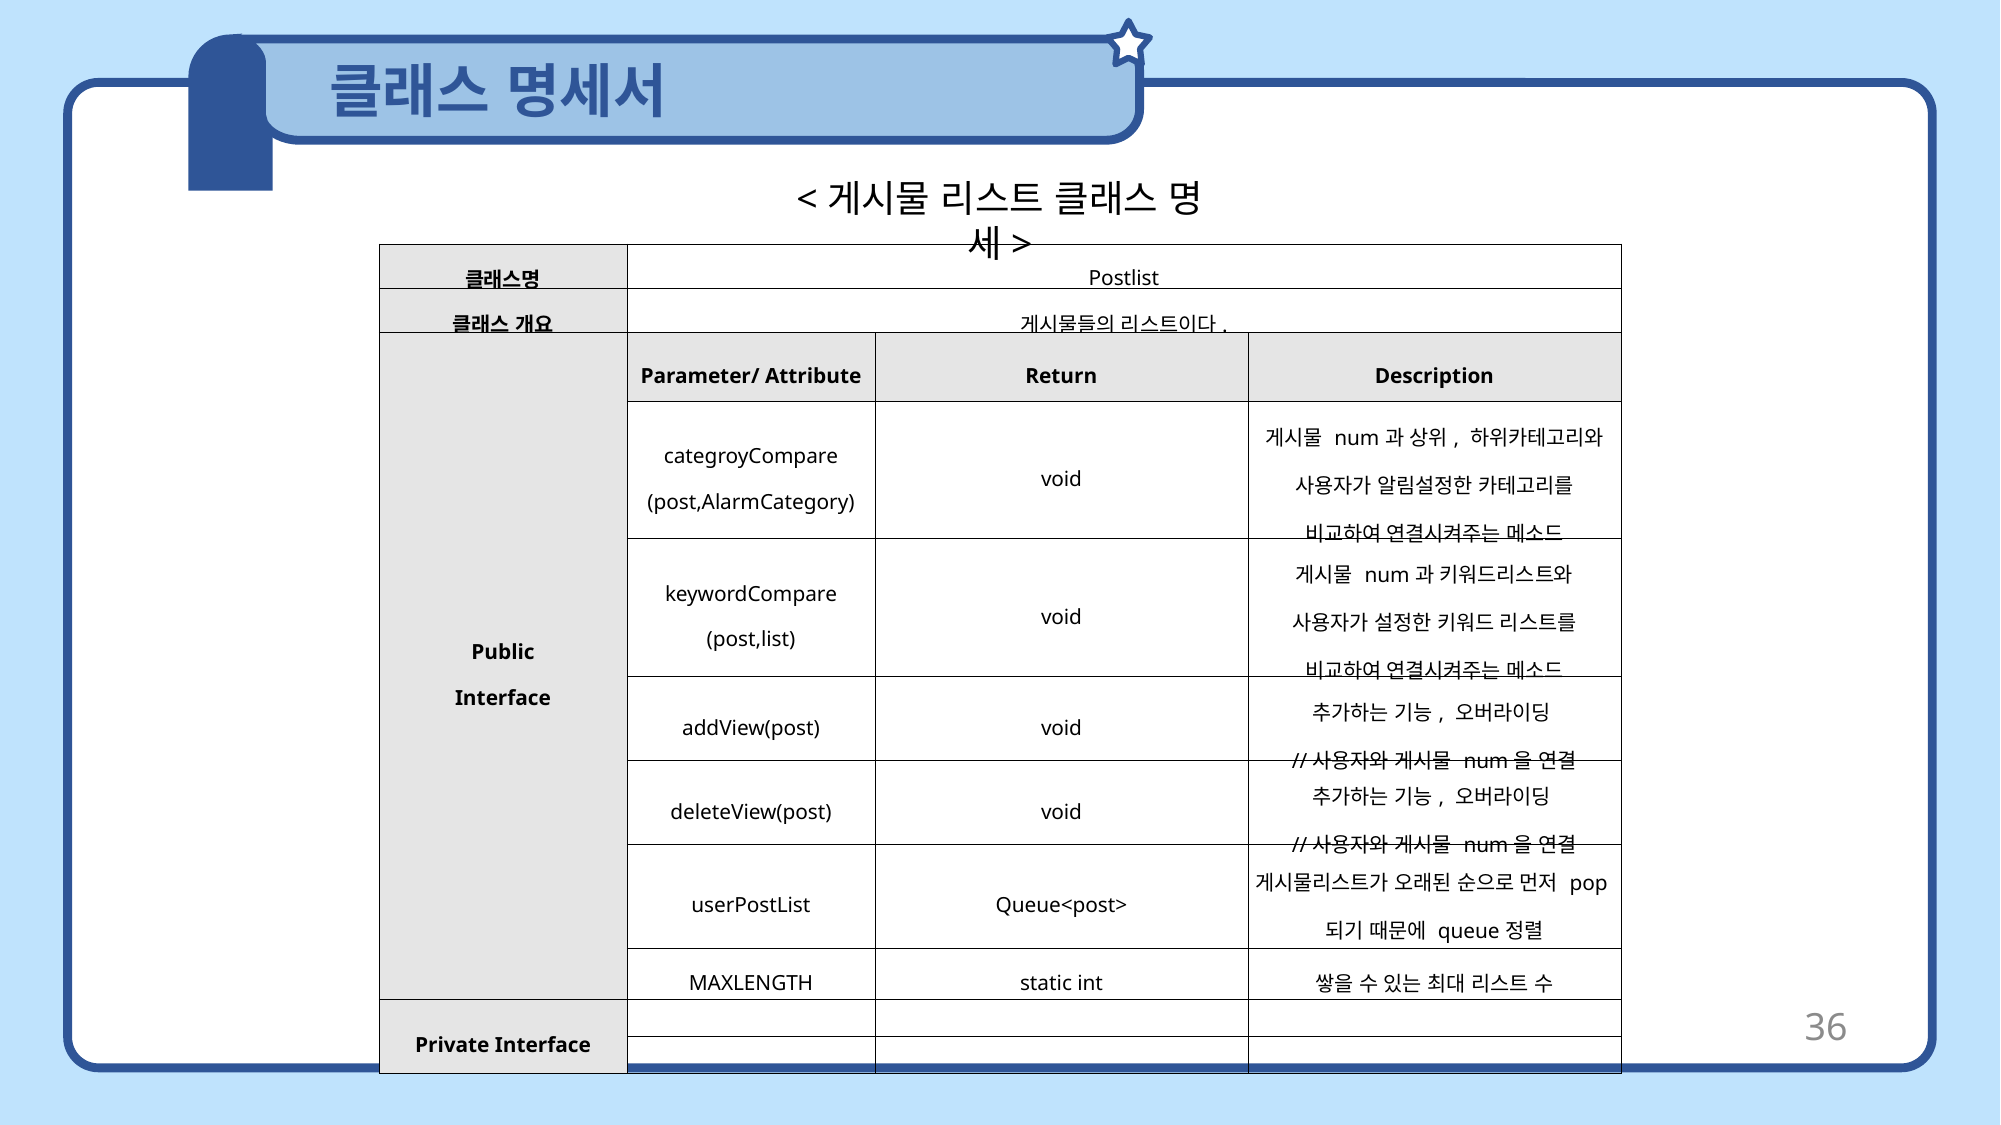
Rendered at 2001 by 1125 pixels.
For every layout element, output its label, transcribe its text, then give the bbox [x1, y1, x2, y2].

table_cell void [876, 677, 1248, 760]
table_header Postlist [628, 245, 1621, 288]
table_cell [876, 1037, 1248, 1073]
table_cell void [876, 402, 1248, 538]
text_box [66, 81, 1934, 1069]
table_cell 게시물리스트가 오래된 순으로 먼저 pop되기 때문에 queue정렬 [1249, 845, 1621, 948]
table_cell userPostList [628, 845, 875, 948]
table_cell void [876, 539, 1248, 676]
table_cell categroyCompare (post,AlarmCategory) [628, 402, 875, 538]
table_header 클래스명 [380, 245, 627, 288]
table_cell Queue<post> [876, 845, 1248, 948]
table_cell MAXLENGTH [628, 949, 875, 999]
table_cell Parameter/ Attribute [628, 333, 875, 401]
table_cell [1249, 1037, 1621, 1073]
table_cell [876, 1000, 1248, 1036]
table_cell static int [876, 949, 1248, 999]
table_cell Private Interface [380, 1000, 627, 1073]
table_cell 클래스 개요 [380, 289, 627, 332]
table_cell [1249, 1000, 1412, 1036]
text_box 클래스 명세서 [238, 37, 1141, 142]
table_cell [628, 1000, 875, 1036]
table_cell 게시물 num과 키워드리스트와 사용자가 설정한 키워드 리스트를 비교하여 연결시켜주는 메소드 [1249, 539, 1621, 676]
table_cell Description [1249, 333, 1621, 401]
slide_number 36 [1412, 998, 1863, 1059]
table_cell Public Interface [380, 333, 627, 999]
table_cell addView(post) [628, 677, 875, 760]
table_cell deleteView(post) [628, 761, 875, 844]
table_cell void [876, 761, 1248, 844]
table_cell 추가하는 기능, 오버라이딩 //사용자와 게시물 num을 연결 [1249, 761, 1621, 844]
text_box [1106, 19, 1151, 66]
table_cell Return [876, 333, 1248, 401]
table_cell 게시물들의 리스트이다. [628, 289, 1621, 332]
table_cell [628, 1037, 875, 1073]
table_cell 추가하는 기능, 오버라이딩 //사용자와 게시물 num을 연결 [1249, 677, 1621, 760]
text_box [191, 37, 270, 188]
table_cell 쌓을 수 있는 최대 리스트 수 [1249, 949, 1621, 999]
table_cell 게시물 num과 상위, 하위카테고리와 사용자가 알림설정한 카테고리를 비교하여 연결시켜주는 메소드 [1249, 402, 1621, 538]
table_cell keywordCompare (post,list) [628, 539, 875, 676]
text_box <게시물 리스트 클래스 명세> [751, 167, 1249, 244]
